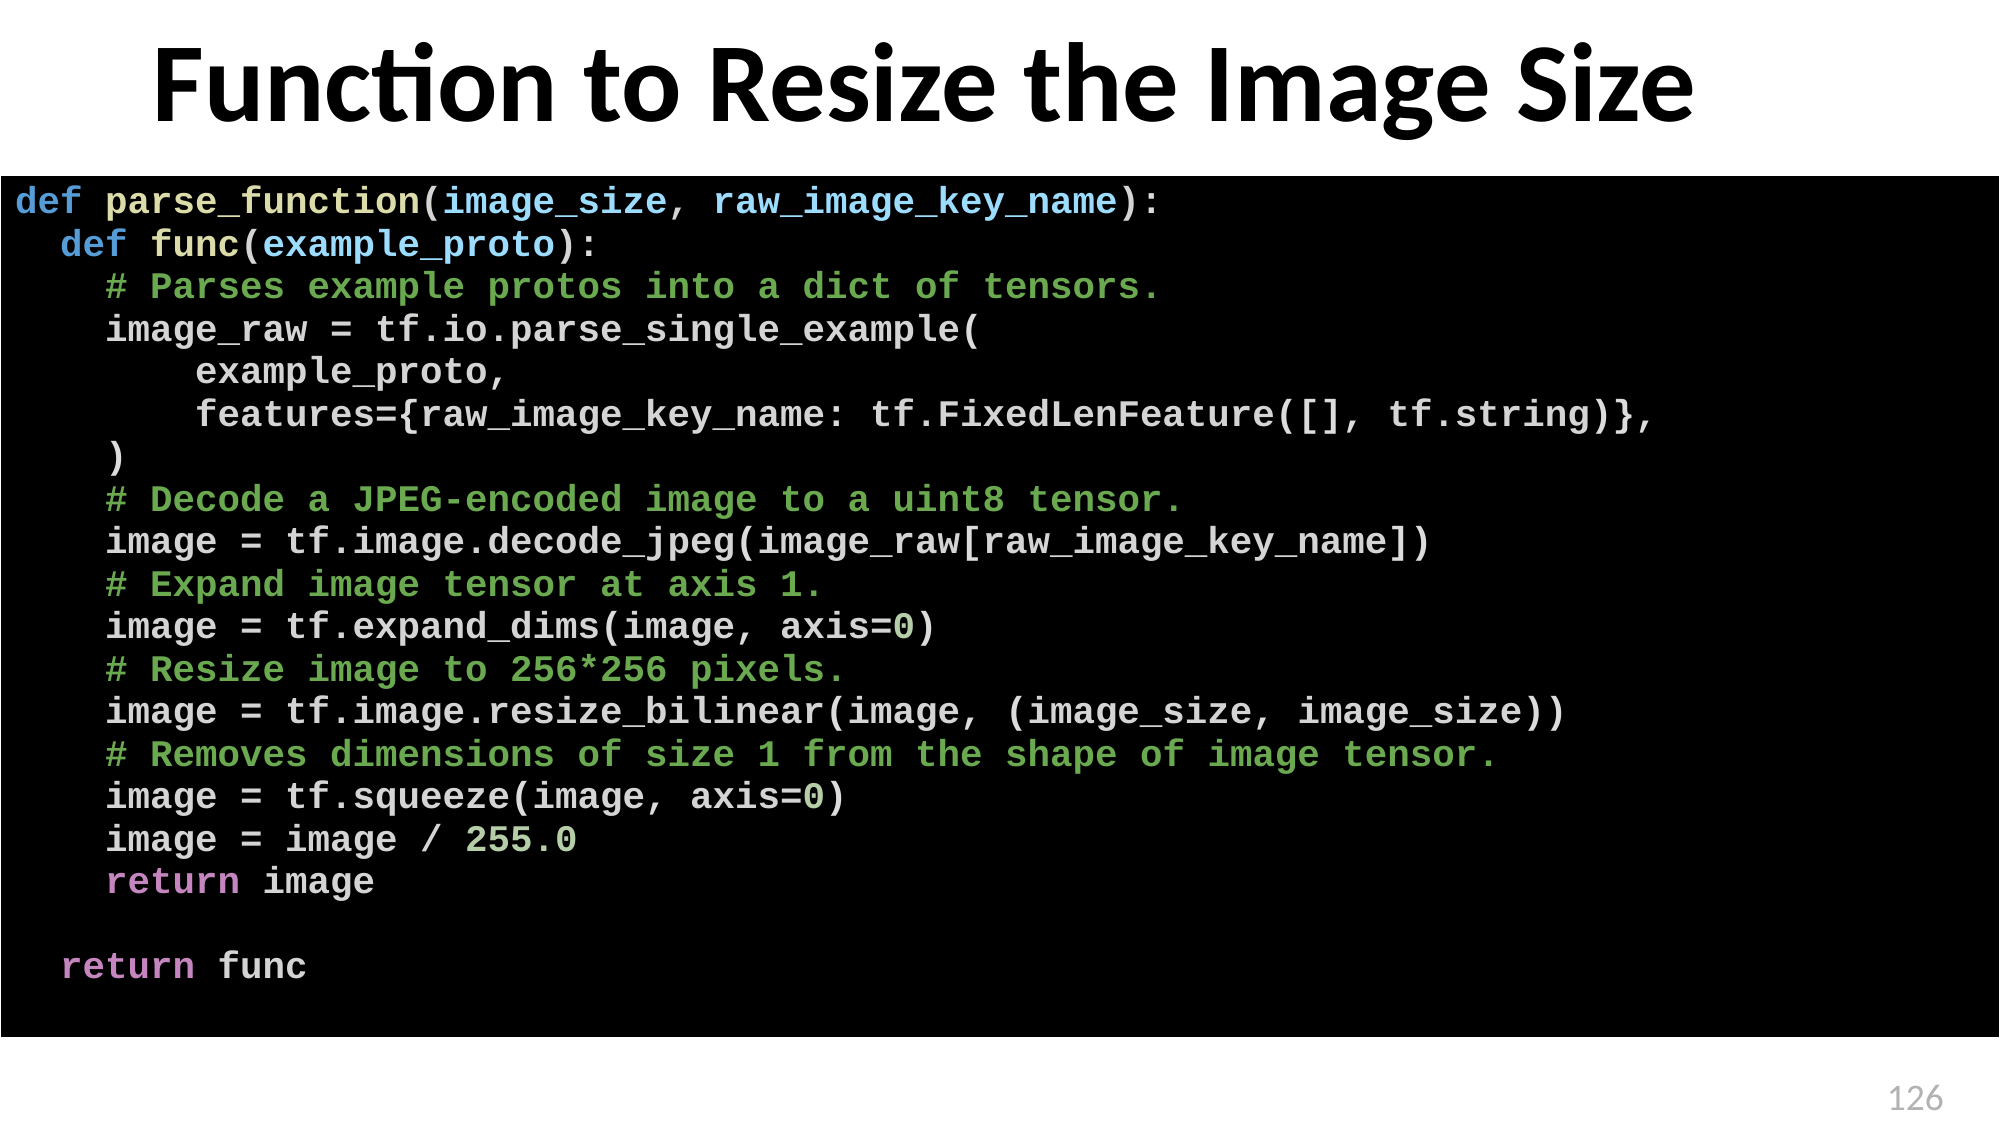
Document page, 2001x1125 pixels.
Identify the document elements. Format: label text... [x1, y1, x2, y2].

slide_number 126 [1508, 1065, 1959, 1125]
table_header def parse_function(image_size, raw_image_key_name): def func(example_proto): # Parses example protos into a dict of tensors. image_raw = tf.io.parse_single_example( example_proto, features={raw_image_key_name: tf.FixedLenFeature([], tf.string)}, ) # Decode a JPEG-encoded image to a uint8 tensor. image = tf.image.decode_jpeg(image_raw[raw_image_key_name]) # Expand image tensor at axis 1. image = tf.expand_dims(image, axis=0) # Resize image to 256*256 pixels. image = tf.image.resize_bilinear(image, (image_size, image_size)) # Removes dimensions of size 1 from the shape of image tensor. image = tf.squeeze(image, axis=0) image = image / 255.0 return image return func [1, 176, 1999, 1037]
title Function to Resize the Image Size [137, 0, 1863, 201]
